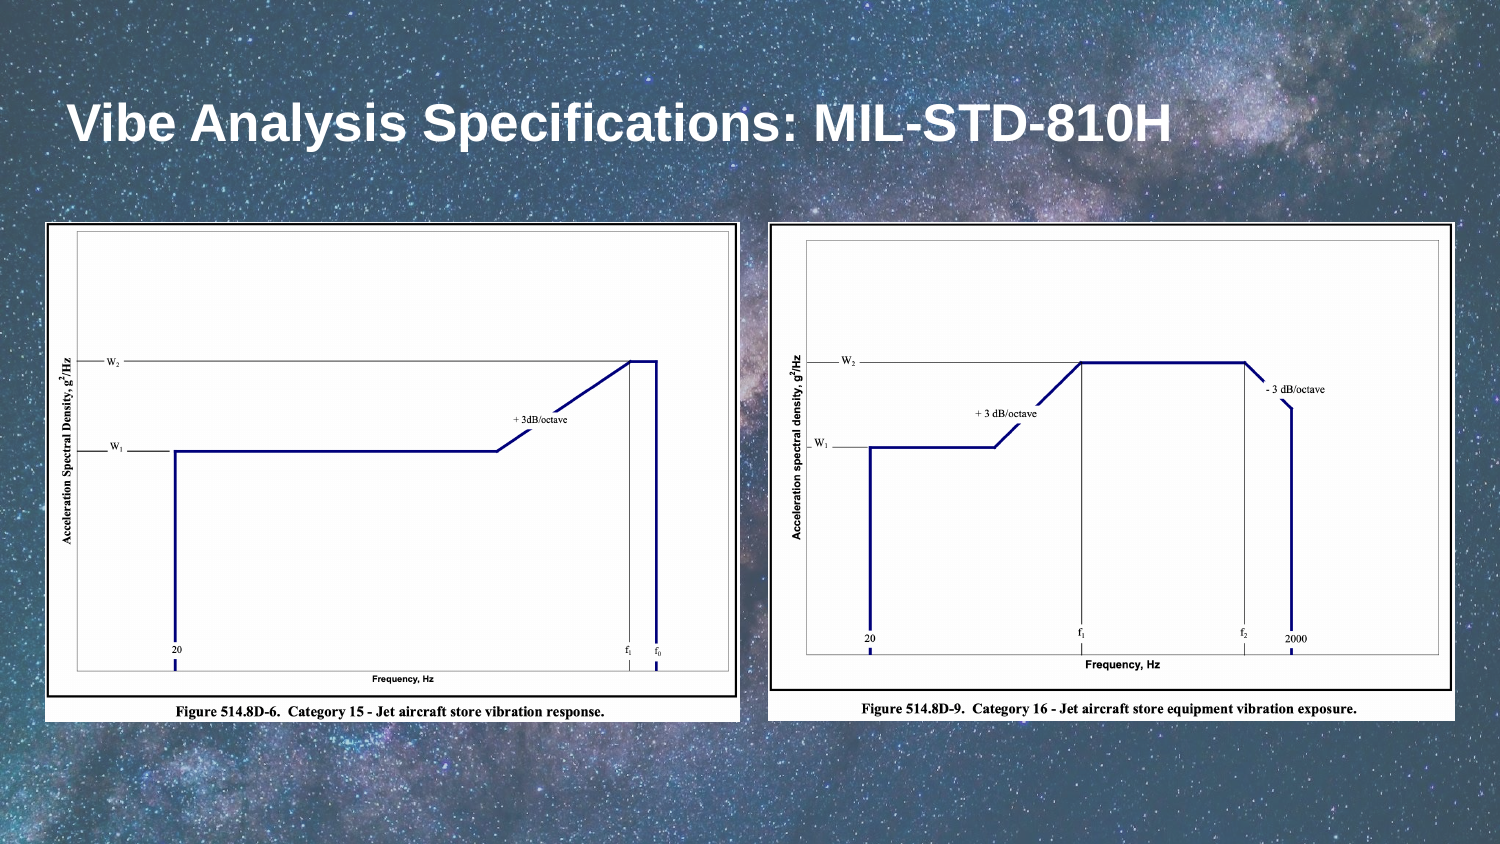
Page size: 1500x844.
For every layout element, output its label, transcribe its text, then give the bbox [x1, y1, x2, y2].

picture [45, 222, 741, 722]
picture [768, 222, 1455, 722]
title Vibe Analysis Specifications: MIL-STD-810H [51, 72, 1449, 167]
